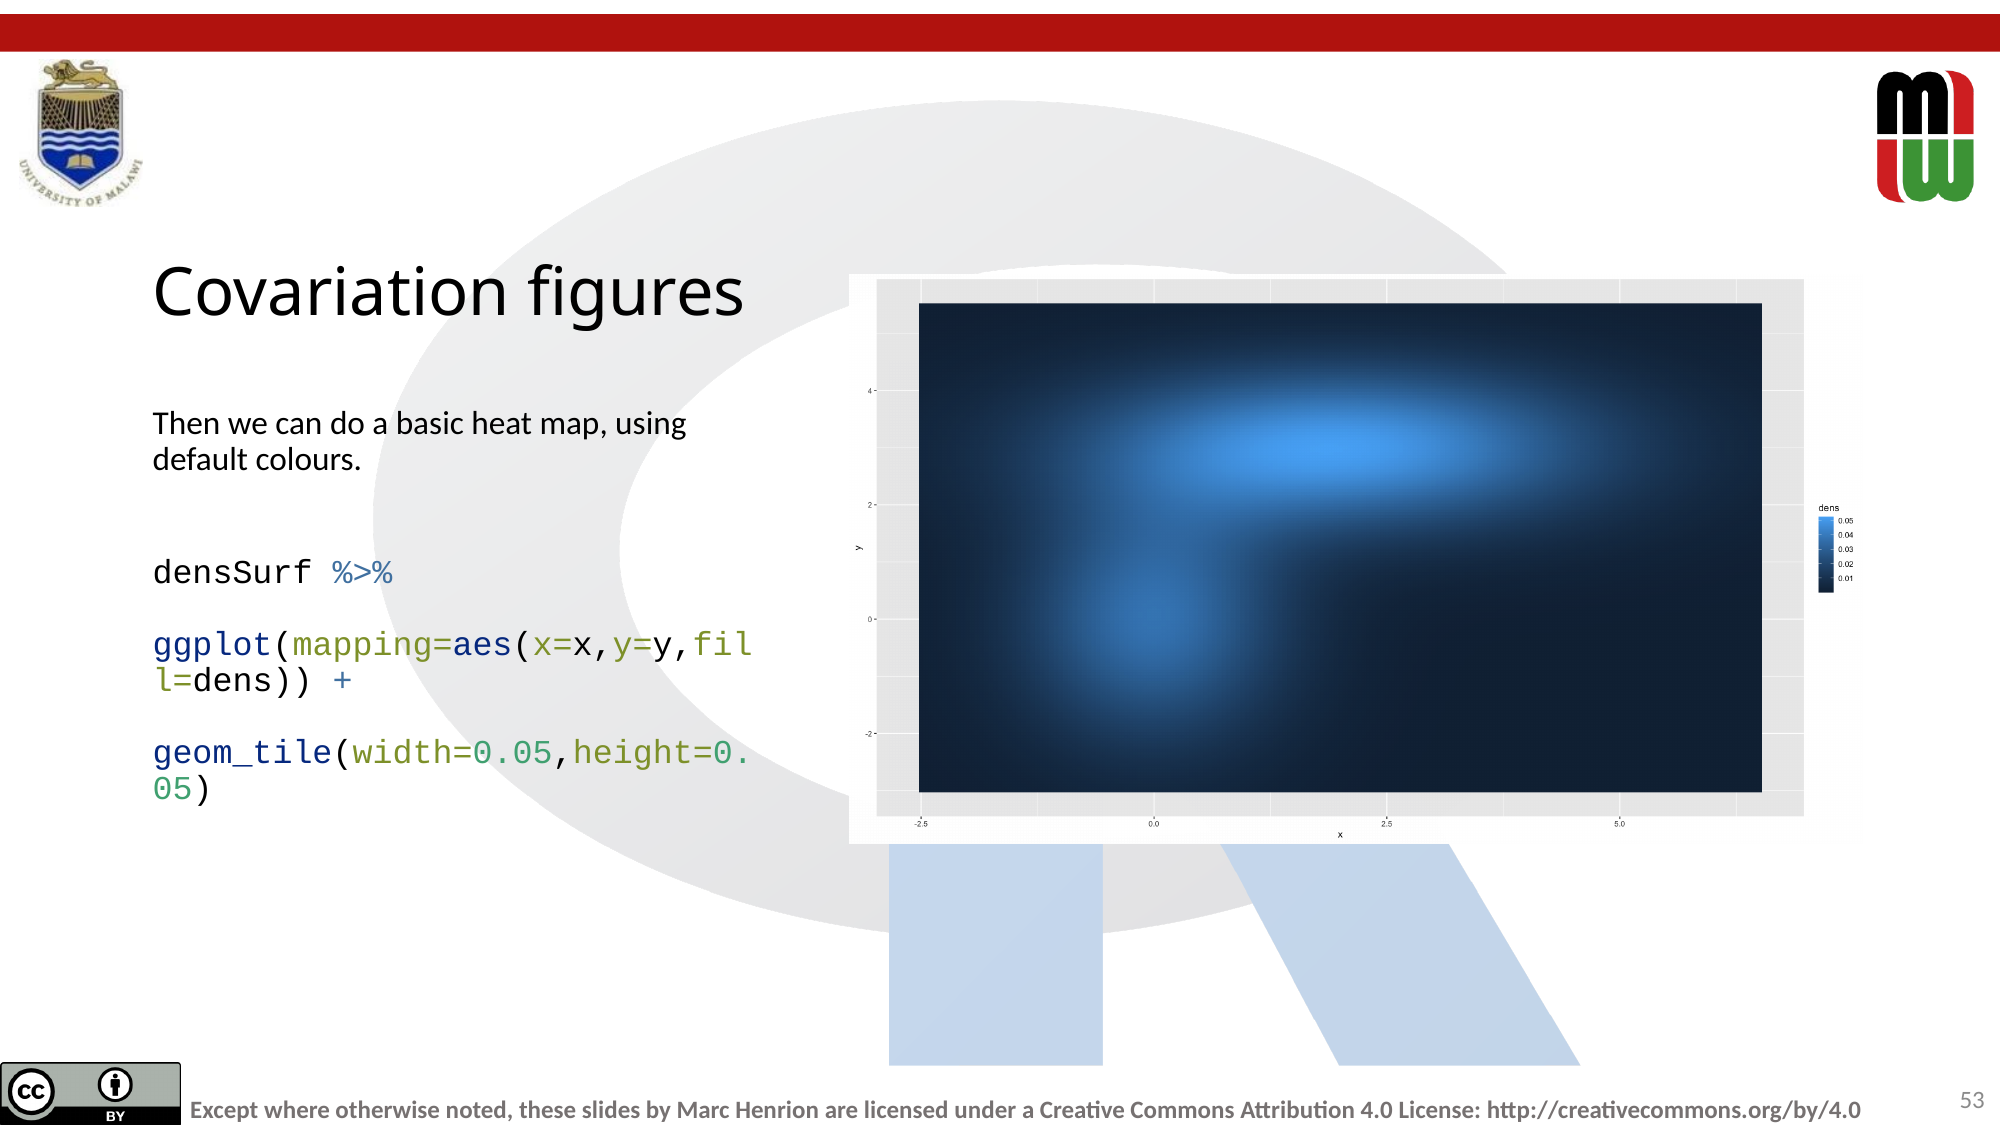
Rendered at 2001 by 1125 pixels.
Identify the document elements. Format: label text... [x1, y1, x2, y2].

title Covariation figures [137, 75, 783, 337]
list Then we can do a basic heat map, using default colours. densSurf %>% ggplot(mapping=aes(x=x,y=y,fill=dens)) + geom_tile(width=0.05,height=0.05) [137, 337, 783, 963]
picture [849, 274, 1863, 844]
picture [0, 1062, 181, 1125]
picture [19, 59, 143, 207]
slide_number 53 [1550, 1073, 2000, 1125]
